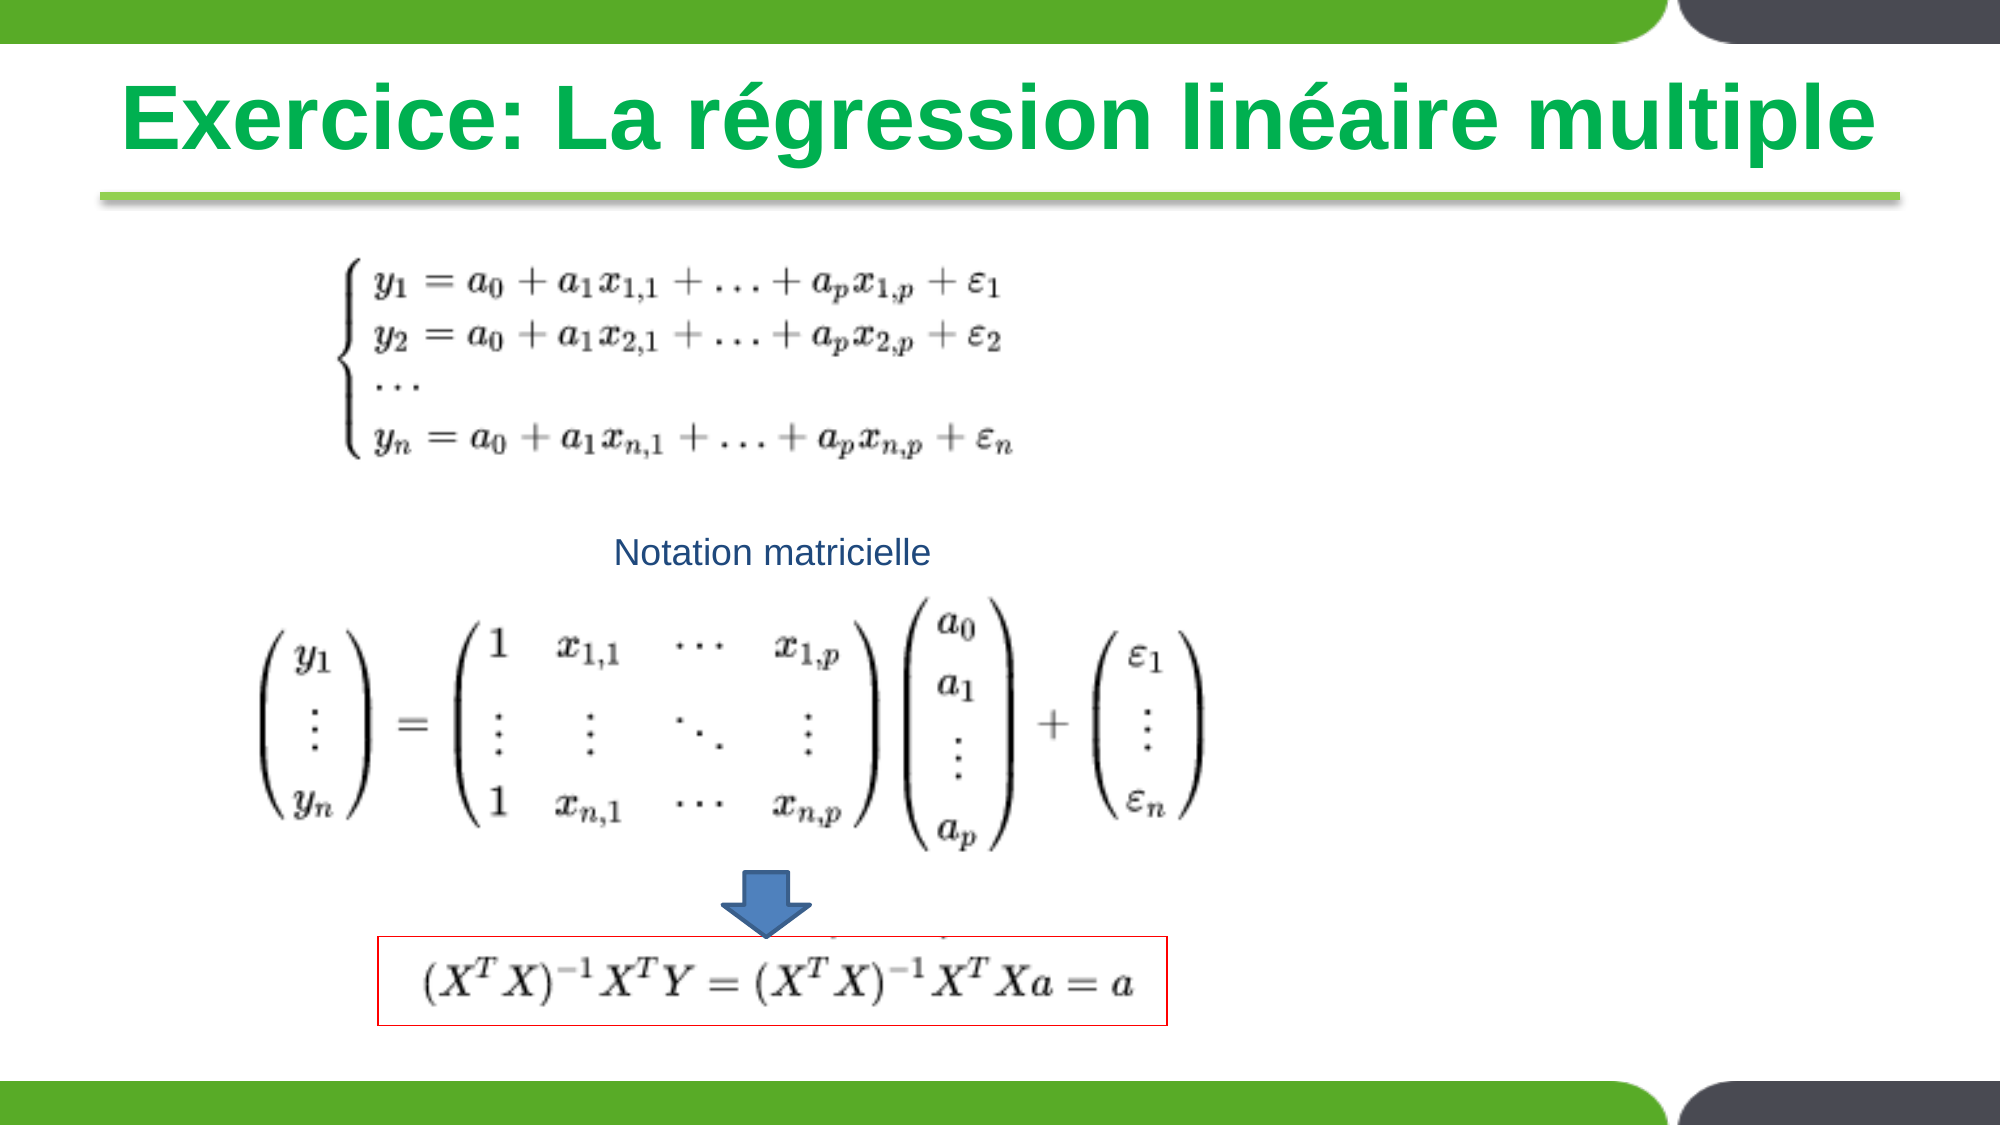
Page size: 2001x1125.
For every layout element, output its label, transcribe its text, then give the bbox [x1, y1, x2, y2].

title Exercice: La régression linéaire multiple [99, 50, 1900, 181]
text_box Notation matricielle [272, 520, 1273, 581]
slide_number [1690, 1081, 2000, 1125]
picture [378, 936, 1167, 1025]
text_box [720, 882, 813, 935]
picture [302, 236, 1133, 477]
picture [184, 586, 1251, 873]
